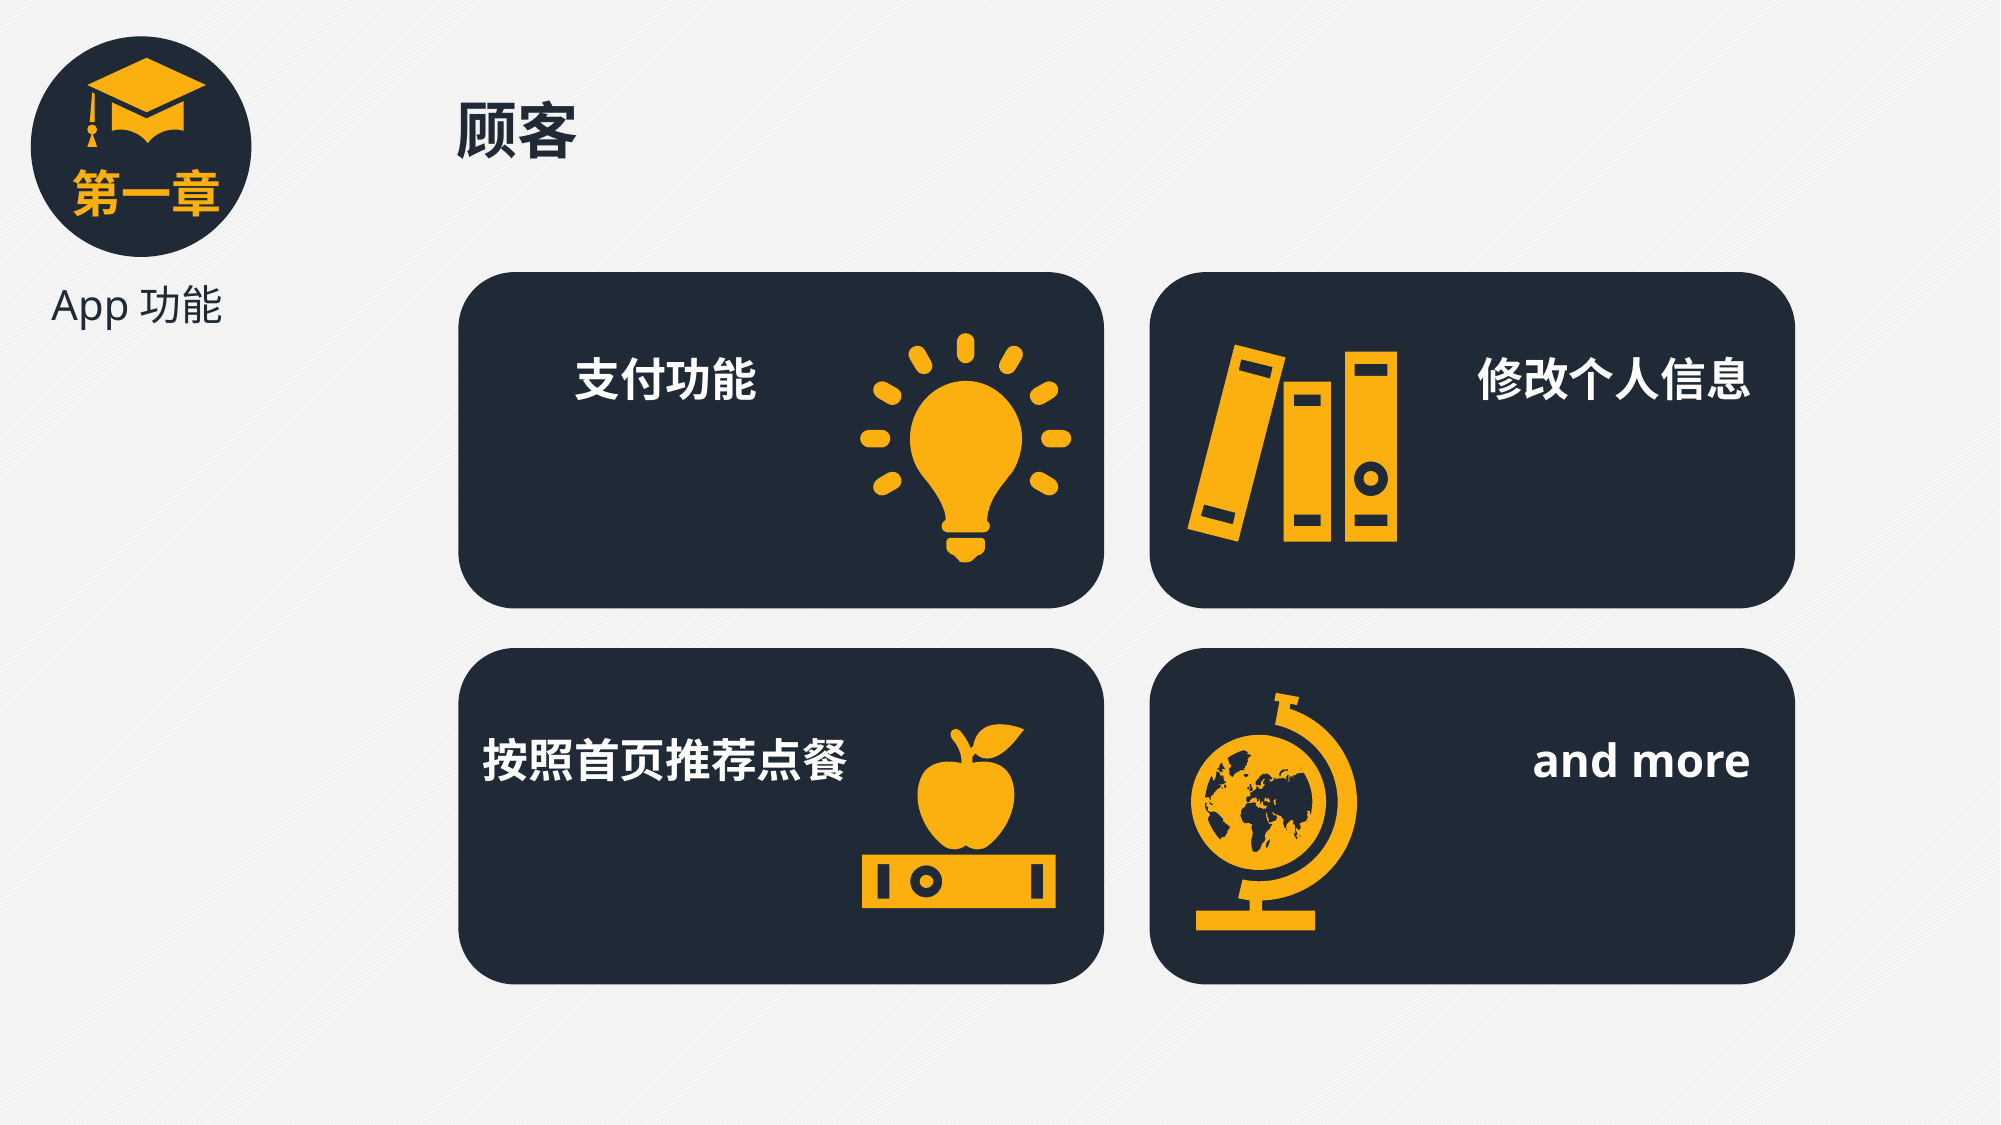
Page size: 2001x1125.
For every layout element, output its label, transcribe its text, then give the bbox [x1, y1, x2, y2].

text_box 修改个人信息 [1462, 343, 1767, 413]
text_box [873, 471, 902, 496]
text_box [1148, 647, 1797, 986]
text_box and more [1517, 724, 1766, 795]
text_box 第一章 [39, 171, 254, 215]
text_box [457, 271, 1106, 610]
text_box [1191, 734, 1327, 871]
text_box [873, 381, 902, 405]
text_box [908, 345, 933, 375]
text_box [1283, 381, 1331, 542]
text_box [862, 854, 1056, 909]
text_box [946, 537, 985, 563]
text_box [999, 345, 1023, 375]
text_box [860, 429, 891, 448]
text_box [457, 647, 1106, 986]
text_box [53, 215, 229, 258]
text_box [1187, 344, 1286, 542]
text_box [87, 57, 206, 113]
text_box [1029, 471, 1059, 496]
text_box [1041, 429, 1072, 448]
text_box [917, 724, 1025, 850]
text_box [87, 124, 98, 147]
text_box [1029, 381, 1059, 405]
text_box 按照首页推荐点餐 [467, 724, 864, 795]
text_box [1148, 271, 1797, 610]
text_box [111, 101, 184, 143]
text_box [1345, 351, 1397, 542]
text_box 顾客 [441, 84, 594, 173]
text_box [956, 333, 975, 364]
text_box [89, 92, 95, 123]
text_box [1196, 692, 1358, 931]
text_box [909, 380, 1023, 533]
text_box 支付功能 [559, 343, 772, 413]
text_box [29, 35, 253, 192]
text_box App功能 [36, 271, 238, 337]
